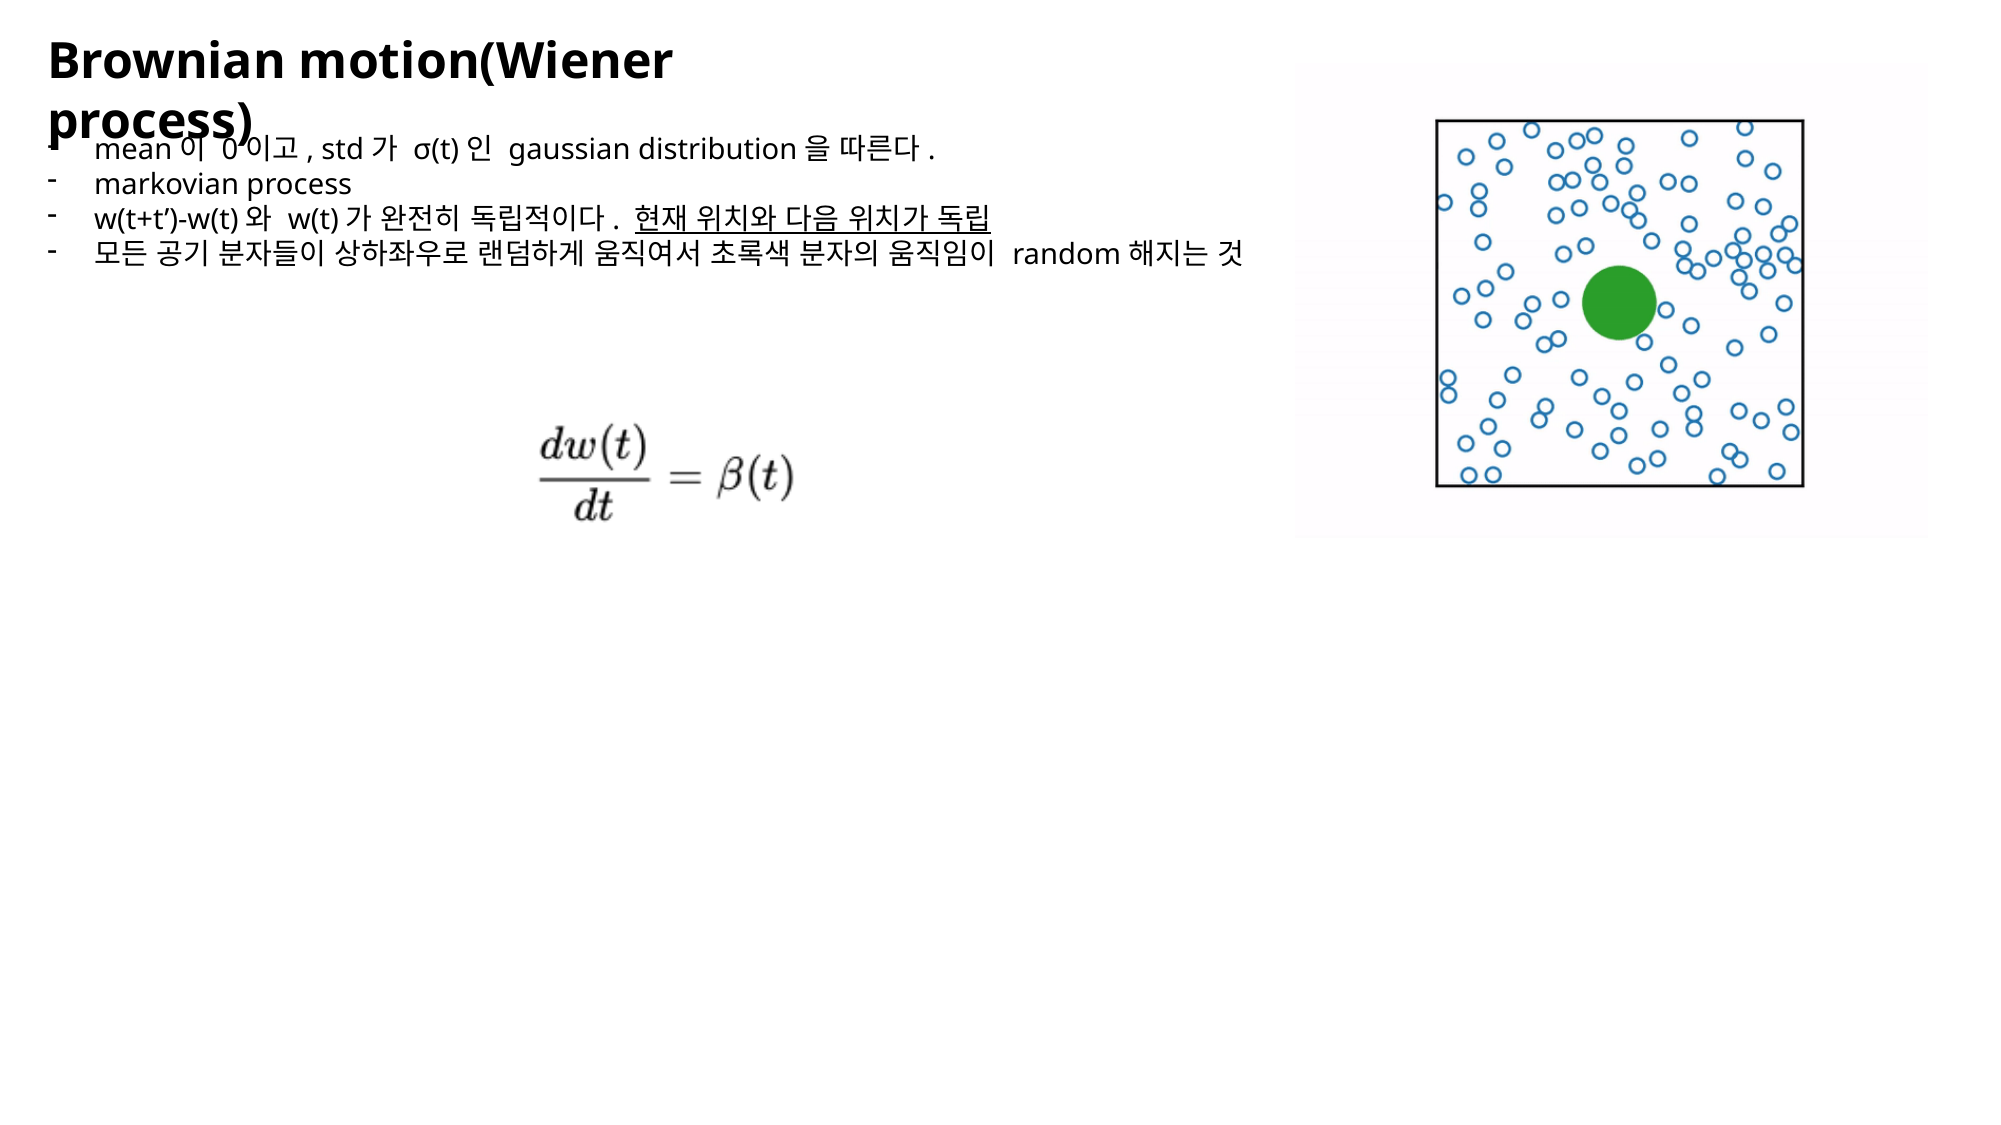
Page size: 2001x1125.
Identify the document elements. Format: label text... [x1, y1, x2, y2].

picture [1295, 63, 1928, 538]
picture [525, 409, 803, 538]
text_box Brownian motion(Wiener process) [32, 21, 877, 123]
text_box mean이 0이고, std가 σ(t)인 gaussian distribution을 따른다. markovian process w(t+t’)-w(t)와 w(t)가 완전히 독립적이다. 현재 위치와 다음 위치가 독립 모든 공기 분자들이 상하좌우로 랜덤하게 움직여서 초록색 분자의 움직임이 random해지는 것 [32, 123, 1295, 278]
